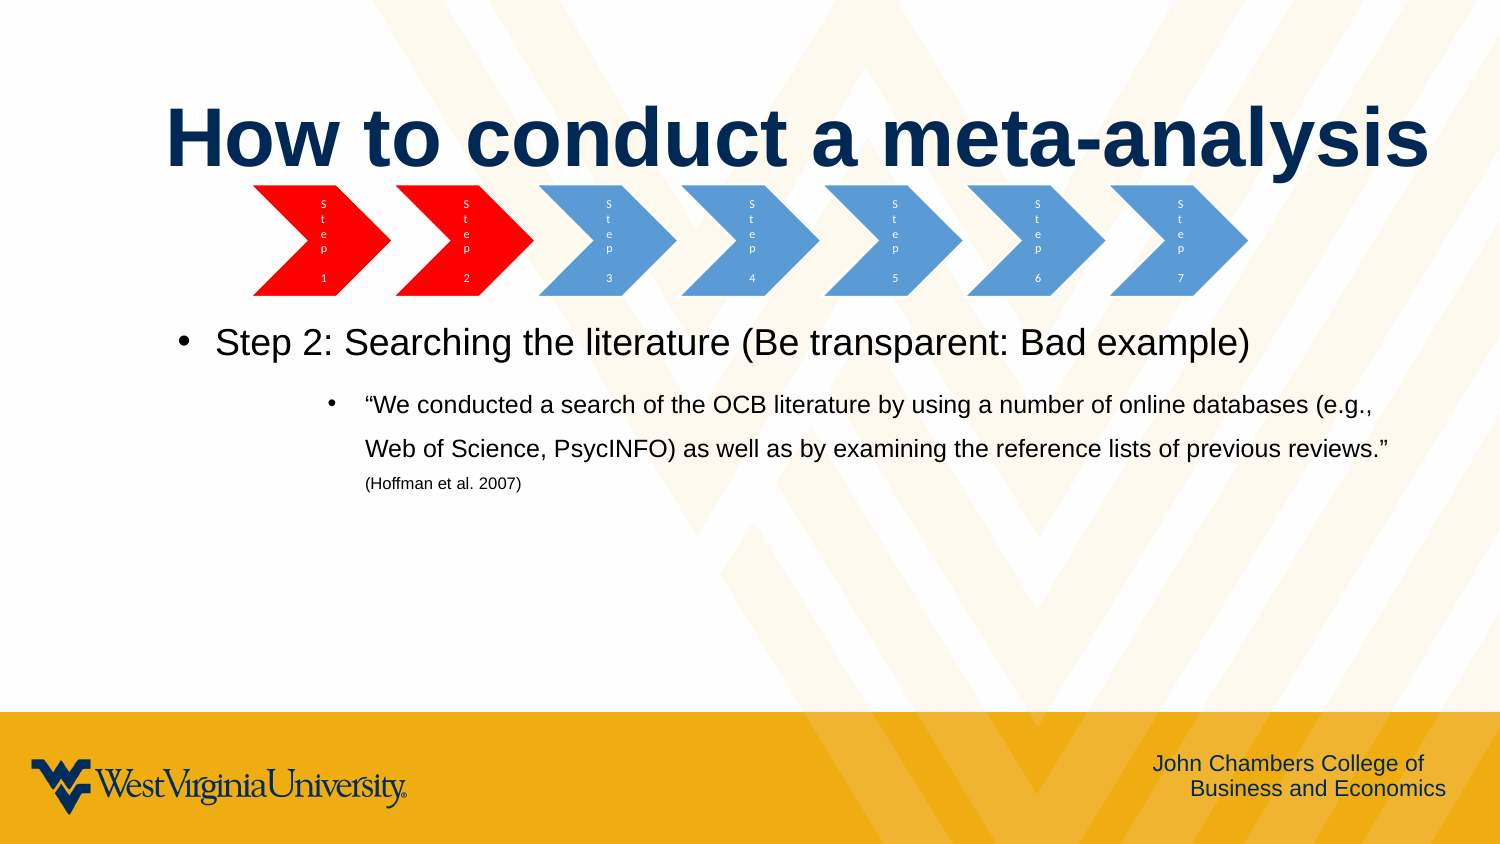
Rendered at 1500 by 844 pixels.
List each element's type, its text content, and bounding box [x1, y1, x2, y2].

text_box How to conduct a meta-analysis [149, 68, 1500, 210]
picture [0, 0, 1500, 844]
text_box Step 2: Searching the literature (Be transparent: Bad example) “We conducted a search of the OCB literature by using a number of online databases (e.g., Web of Science, PsycINFO) as well as by examining the reference lists of previous reviews.” (Hoffman et al. 2007) [162, 221, 1438, 697]
text_box John Chambers College of Business and Economics [1137, 709, 1500, 844]
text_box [249, 184, 1250, 297]
